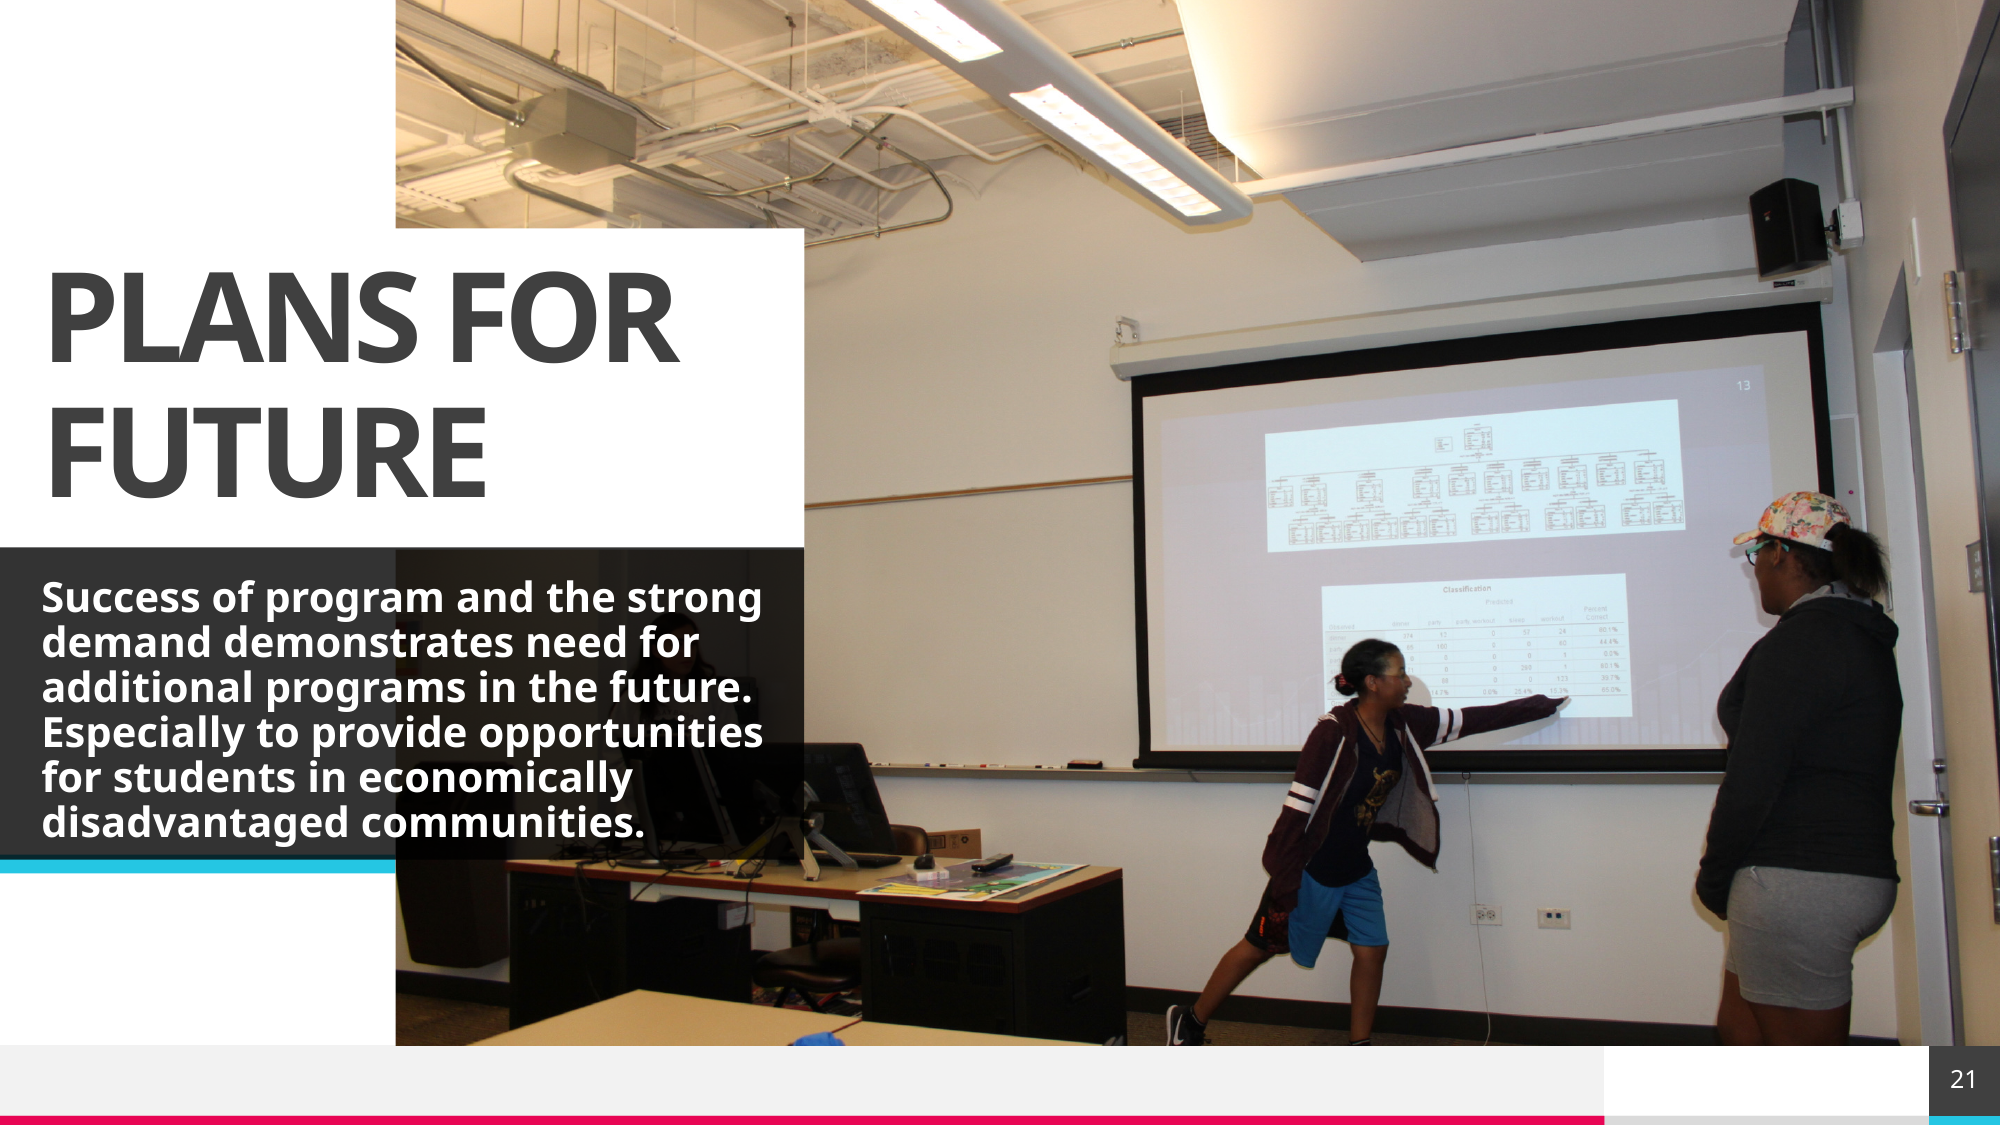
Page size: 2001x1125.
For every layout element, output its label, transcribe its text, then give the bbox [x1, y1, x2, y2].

slide_number 21 [1929, 1046, 2000, 1116]
picture [395, 0, 2000, 1046]
list Success of program and the strong demand demonstrates need for additional programs in the future. Especially to provide opportunities for students in economically disadvantaged communities. [0, 547, 395, 860]
title PLANS FOR FUTURE [0, 228, 395, 547]
